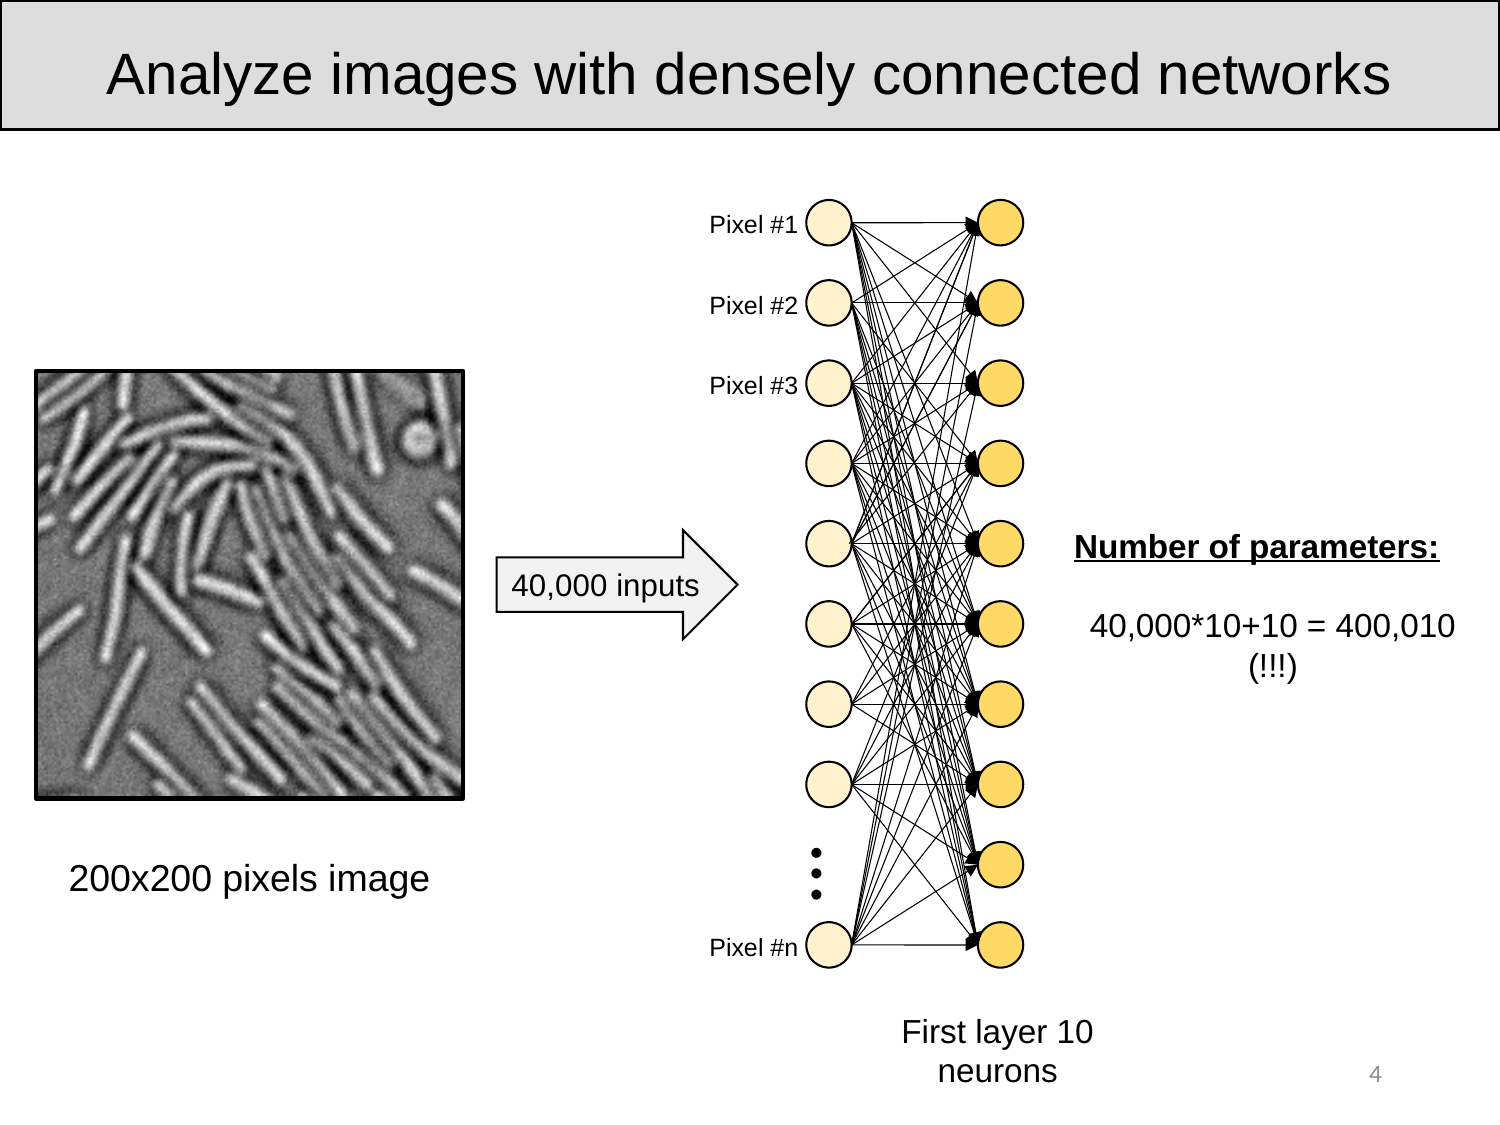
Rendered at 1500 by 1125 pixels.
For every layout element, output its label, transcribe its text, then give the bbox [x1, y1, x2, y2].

text_box Number of parameters: 40,000*10+10 = 400,010 (!!!) [1059, 517, 1487, 692]
text_box 40,000 inputs [496, 558, 655, 611]
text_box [0, 0, 1500, 130]
picture [38, 373, 461, 796]
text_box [655, 199, 1024, 970]
text_box 200x200 pixels image [38, 846, 461, 906]
slide_number 4 [1059, 1042, 1397, 1103]
text_box First layer 10 neurons [829, 1002, 1167, 1097]
